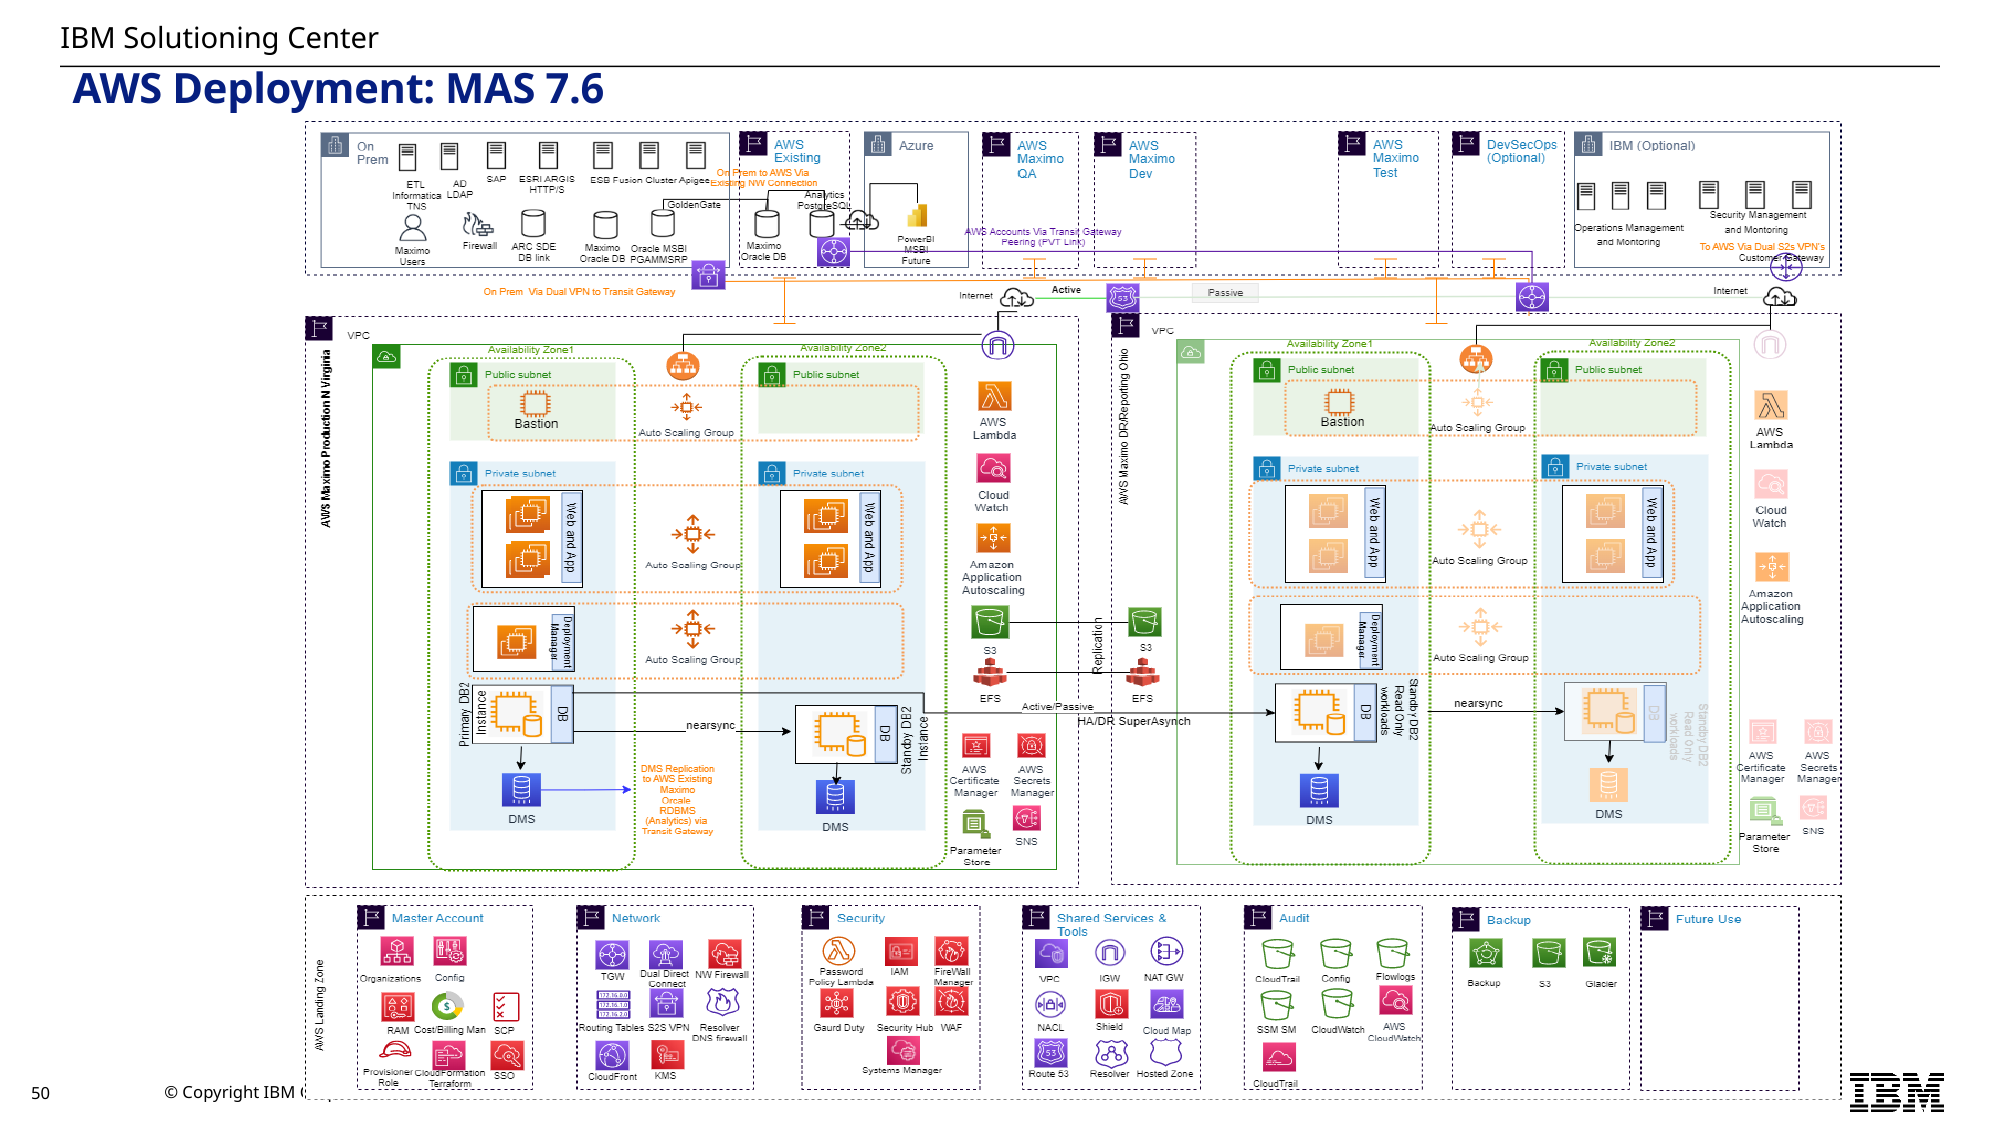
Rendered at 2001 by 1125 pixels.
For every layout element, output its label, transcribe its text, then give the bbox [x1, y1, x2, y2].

picture [1850, 1073, 1944, 1112]
picture [303, 121, 1842, 1100]
slide_number 50 [7, 1071, 134, 1125]
title AWS Deployment: MAS 7.6 [70, 59, 1428, 250]
